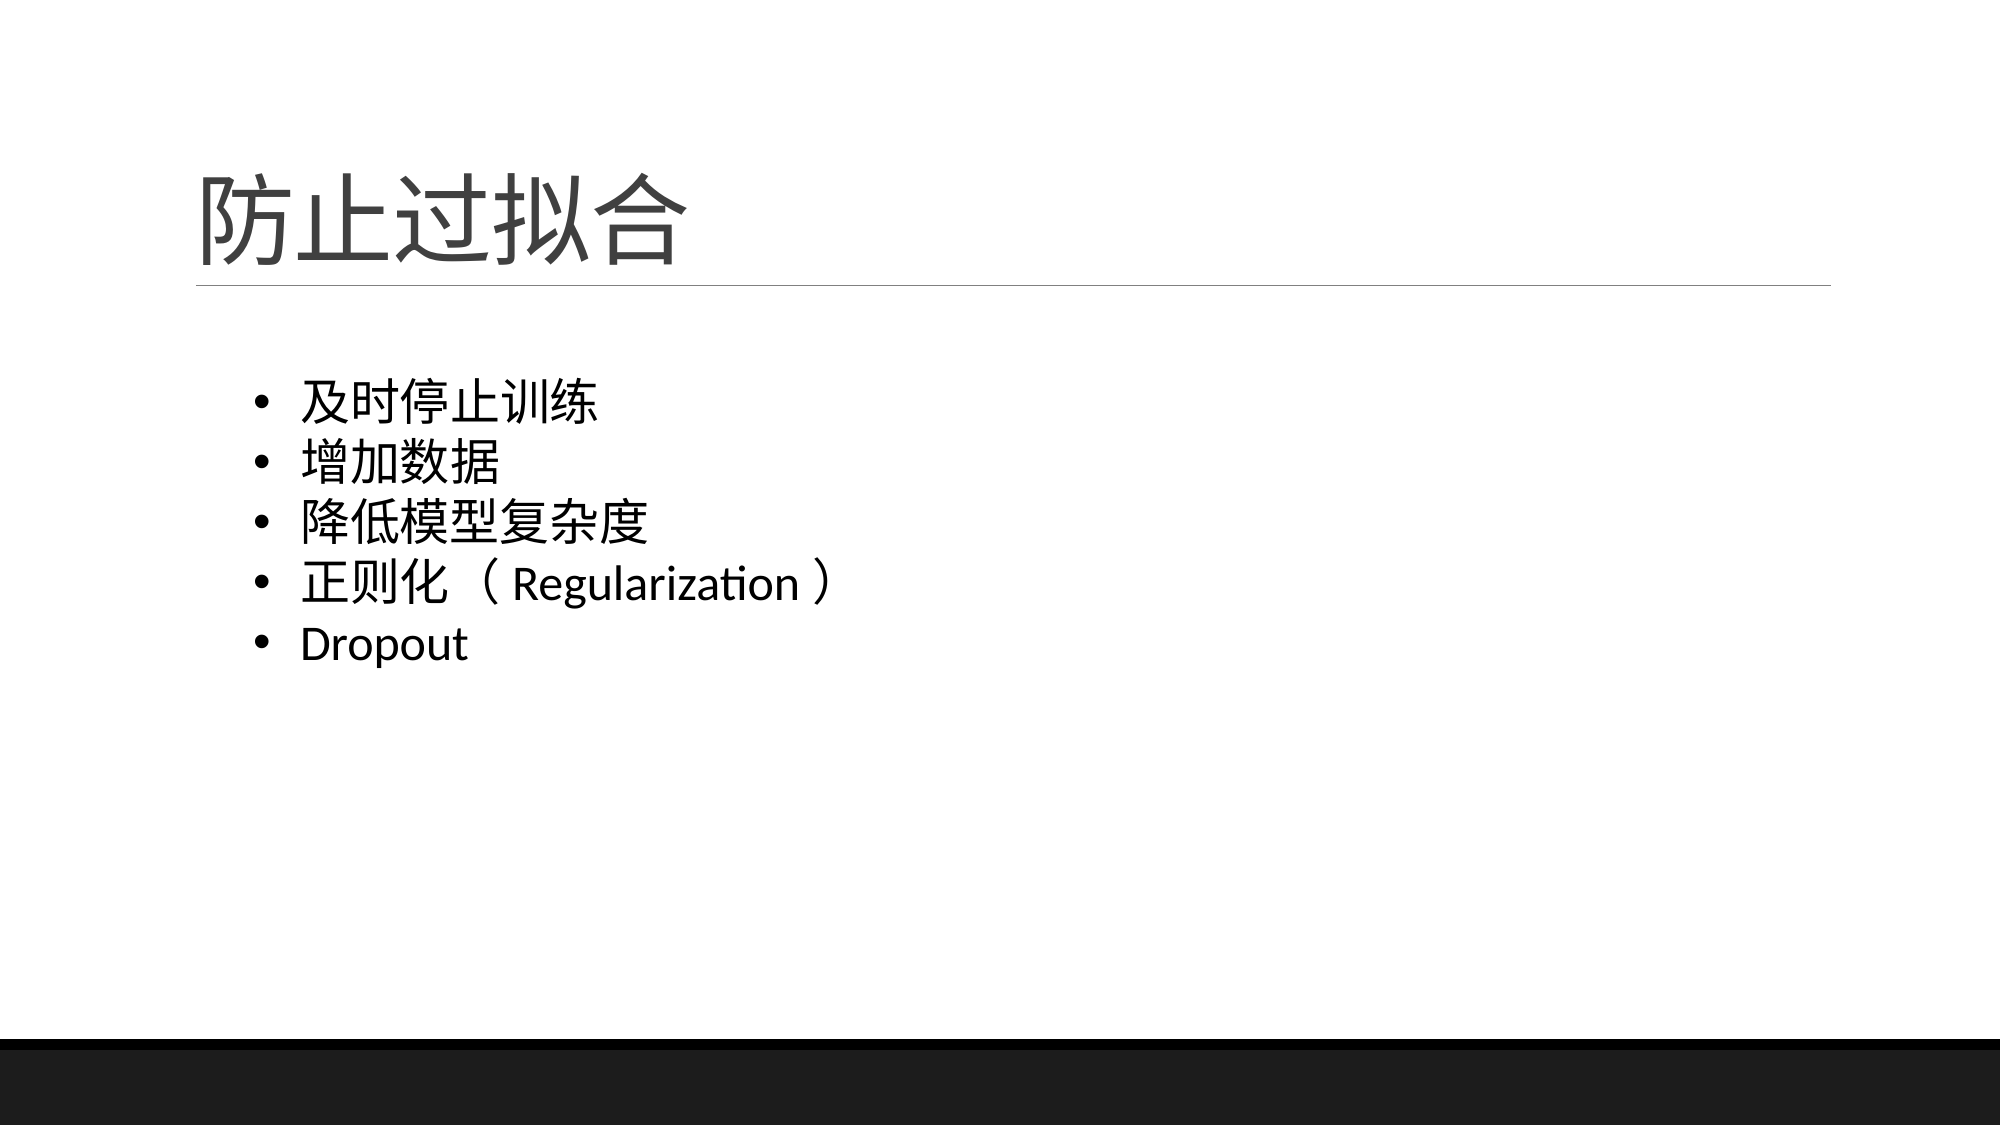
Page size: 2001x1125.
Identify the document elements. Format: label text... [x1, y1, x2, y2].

text_box 及时停止训练 增加数据 降低模型复杂度 正则化（Regularization） Dropout [238, 363, 1248, 724]
title 防止过拟合 [180, 47, 1830, 285]
